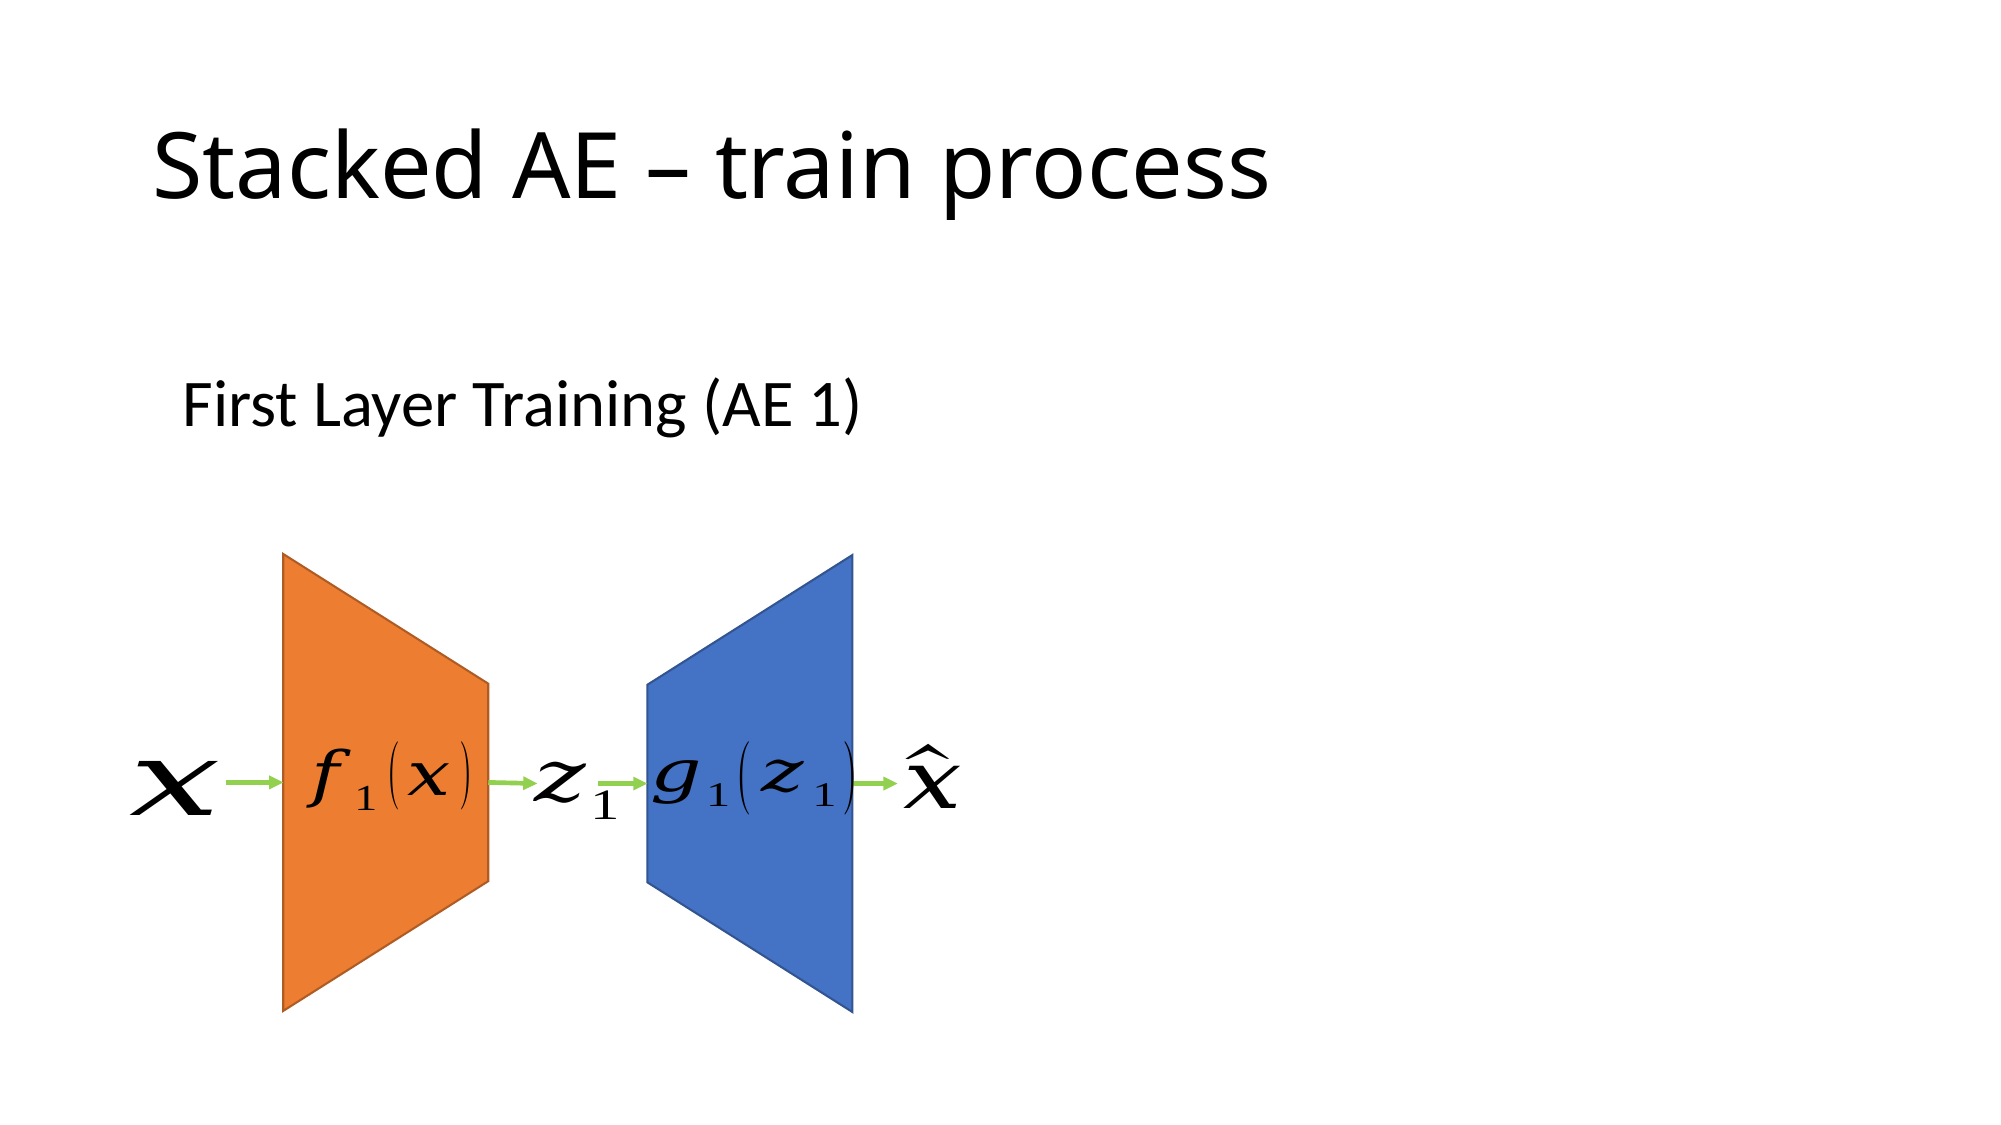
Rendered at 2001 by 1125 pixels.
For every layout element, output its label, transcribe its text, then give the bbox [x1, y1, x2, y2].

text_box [119, 553, 966, 1012]
text_box First Layer Training (AE 1) [168, 352, 948, 447]
title Stacked AE – train process [137, 59, 1863, 278]
